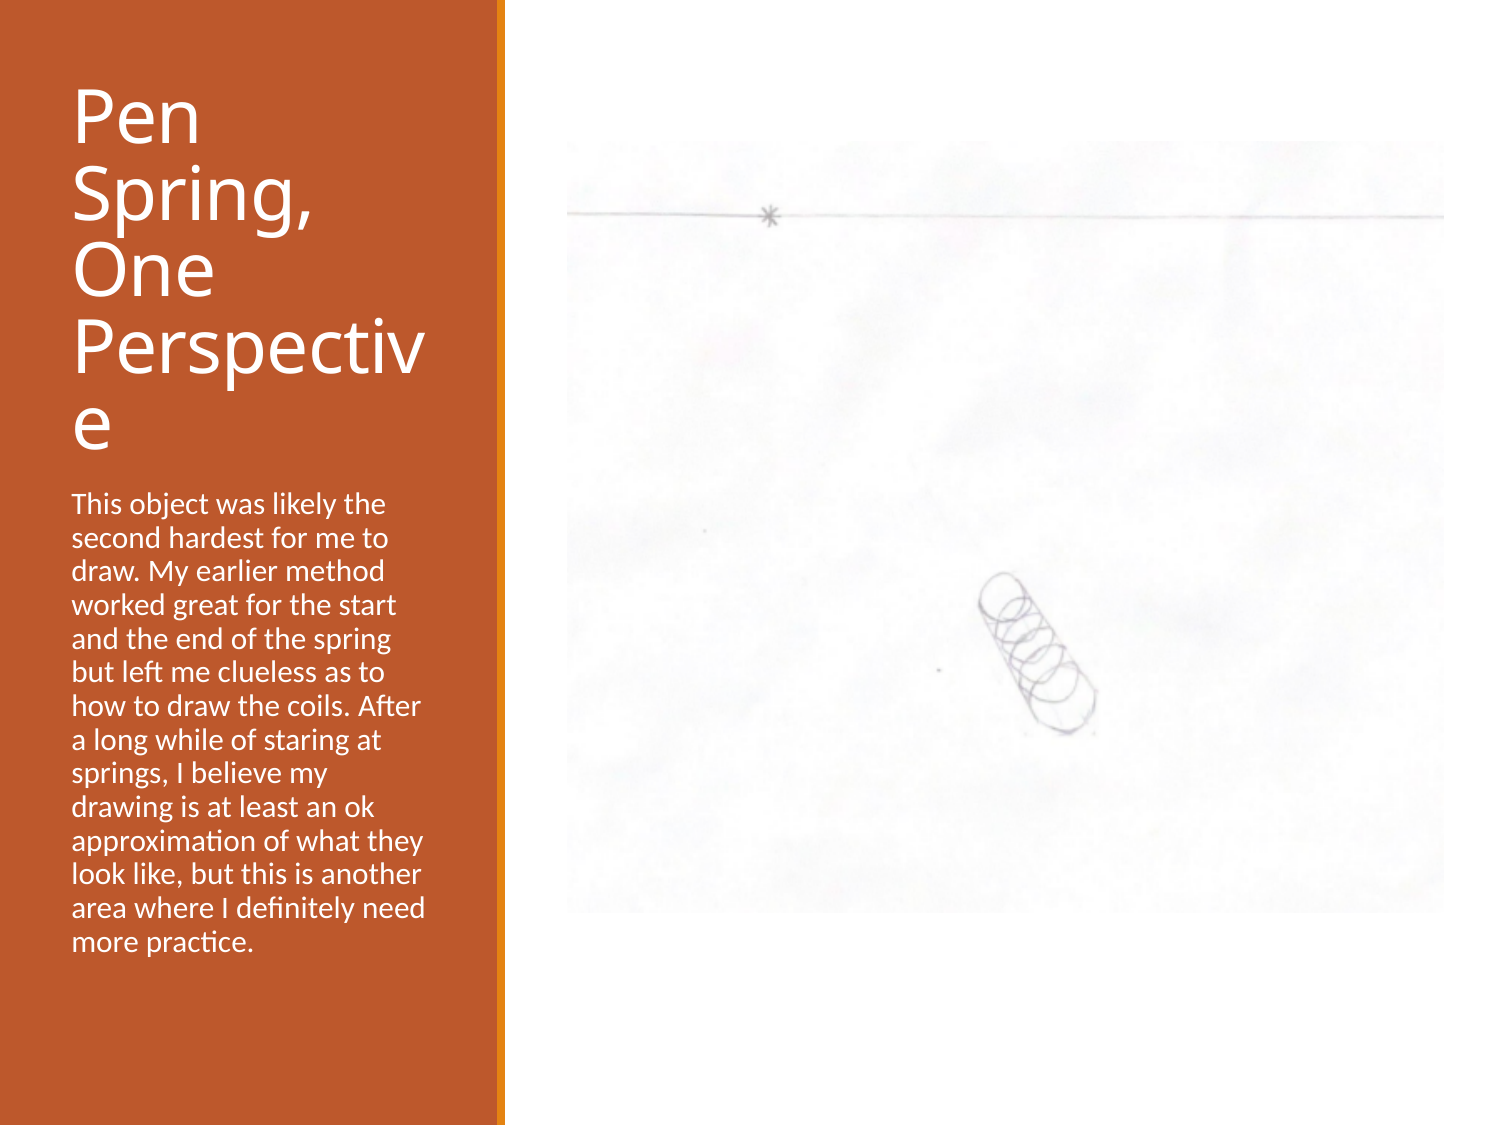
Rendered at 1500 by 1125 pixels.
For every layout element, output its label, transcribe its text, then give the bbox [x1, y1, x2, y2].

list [567, 141, 1445, 914]
list This object was likely the second hardest for me to draw. My earlier method worked great for the start and the end of the spring but left me clueless as to how to draw the coils. After a long while of staring at springs, I believe my drawing is at least an ok approximation of what they look like, but this is another area where I definitely need more practice. [56, 479, 451, 1035]
title Pen Spring, One Perspective [56, 97, 451, 473]
